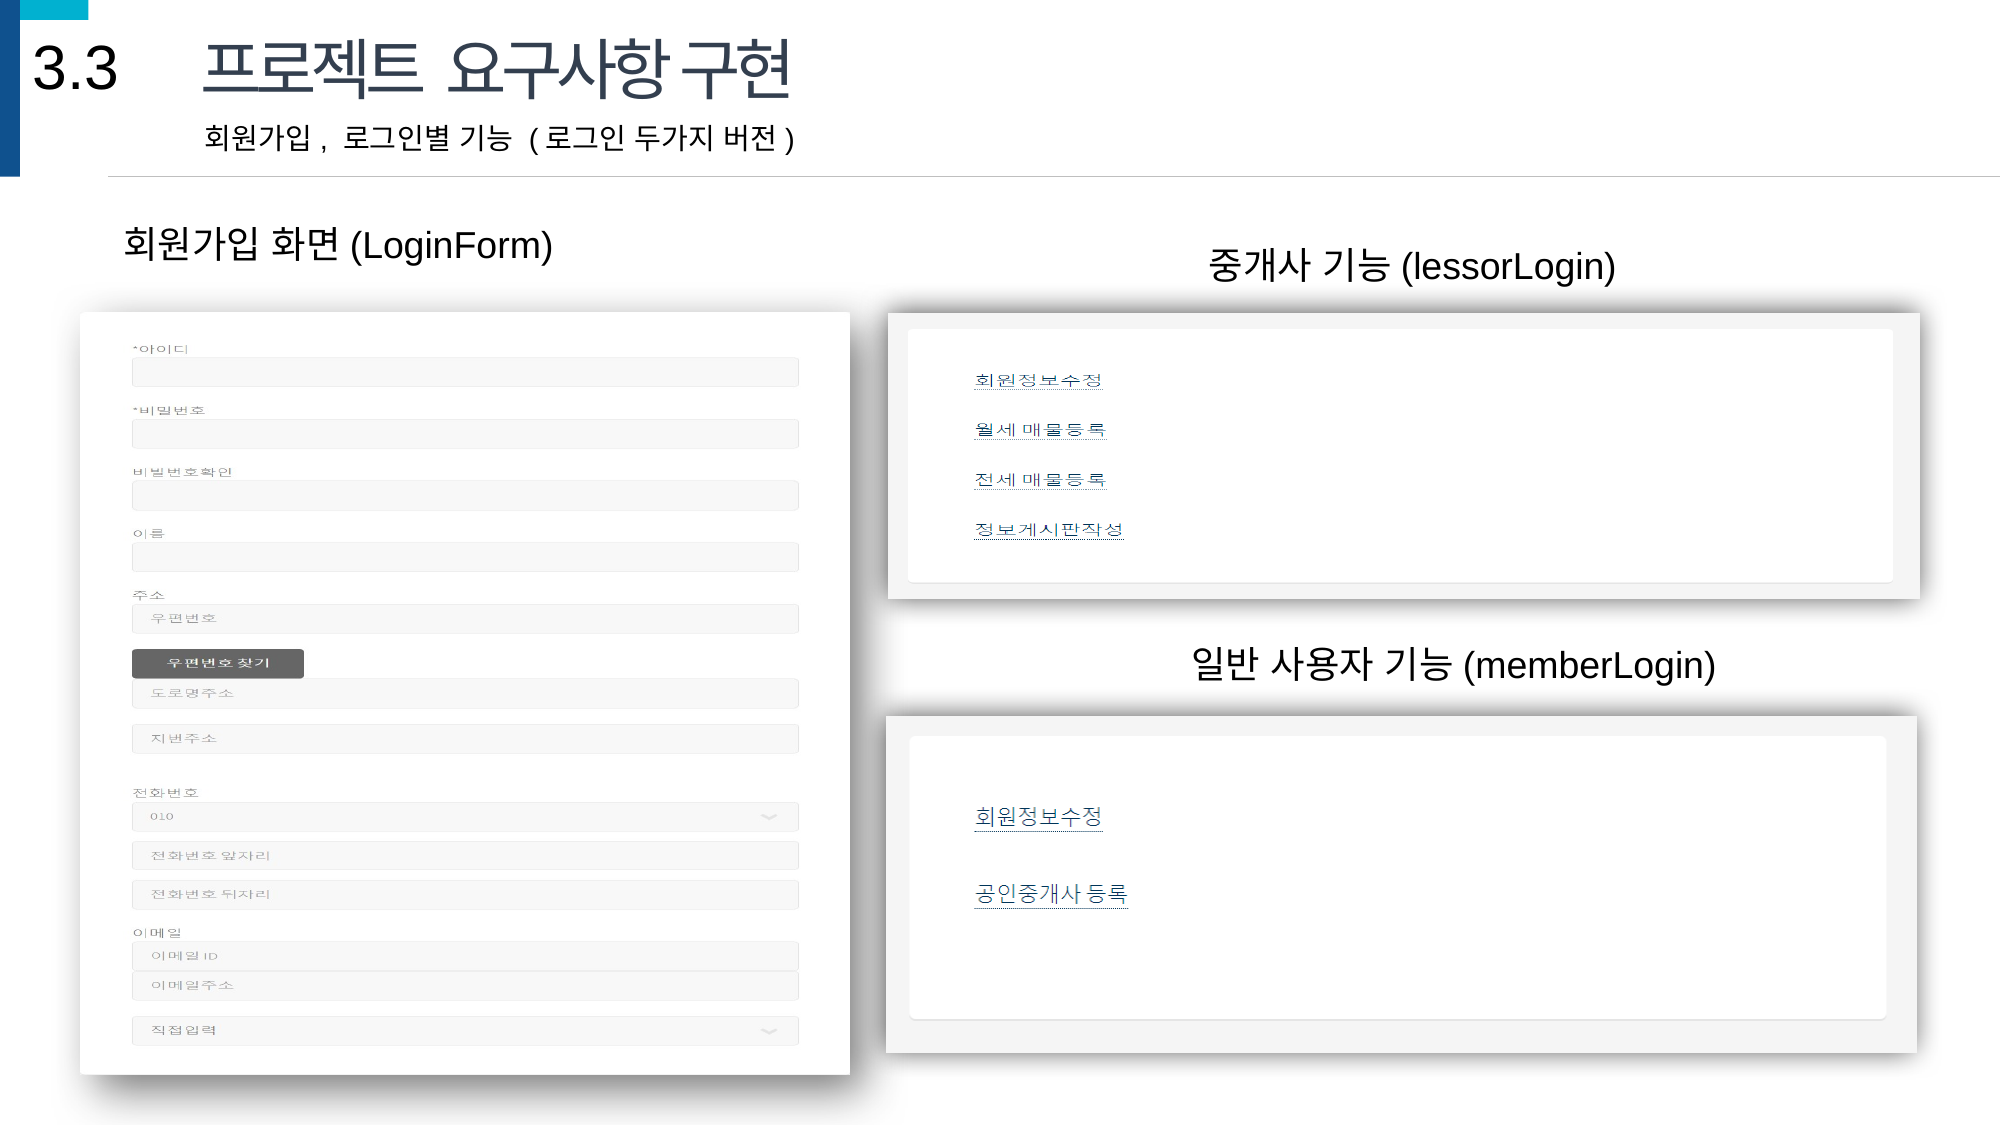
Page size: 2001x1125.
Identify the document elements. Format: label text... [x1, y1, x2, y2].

text_box [0, 0, 21, 178]
text_box 3.3 [17, 19, 135, 110]
text_box [19, 0, 89, 19]
text_box 프로젝트 요구사항 구현 [185, 19, 824, 115]
text_box 중개사 기능(lessorLogin) [1167, 234, 1658, 295]
text_box 일반 사용자 기능(memberLogin) [1148, 633, 1760, 694]
picture [886, 716, 1917, 1053]
picture [888, 313, 1920, 599]
text_box 회원가입, 로그인별 기능 (로그인 두가지 버전) [189, 112, 819, 163]
text_box 회원가입 화면(LoginForm) [108, 213, 599, 274]
picture [80, 312, 850, 1075]
